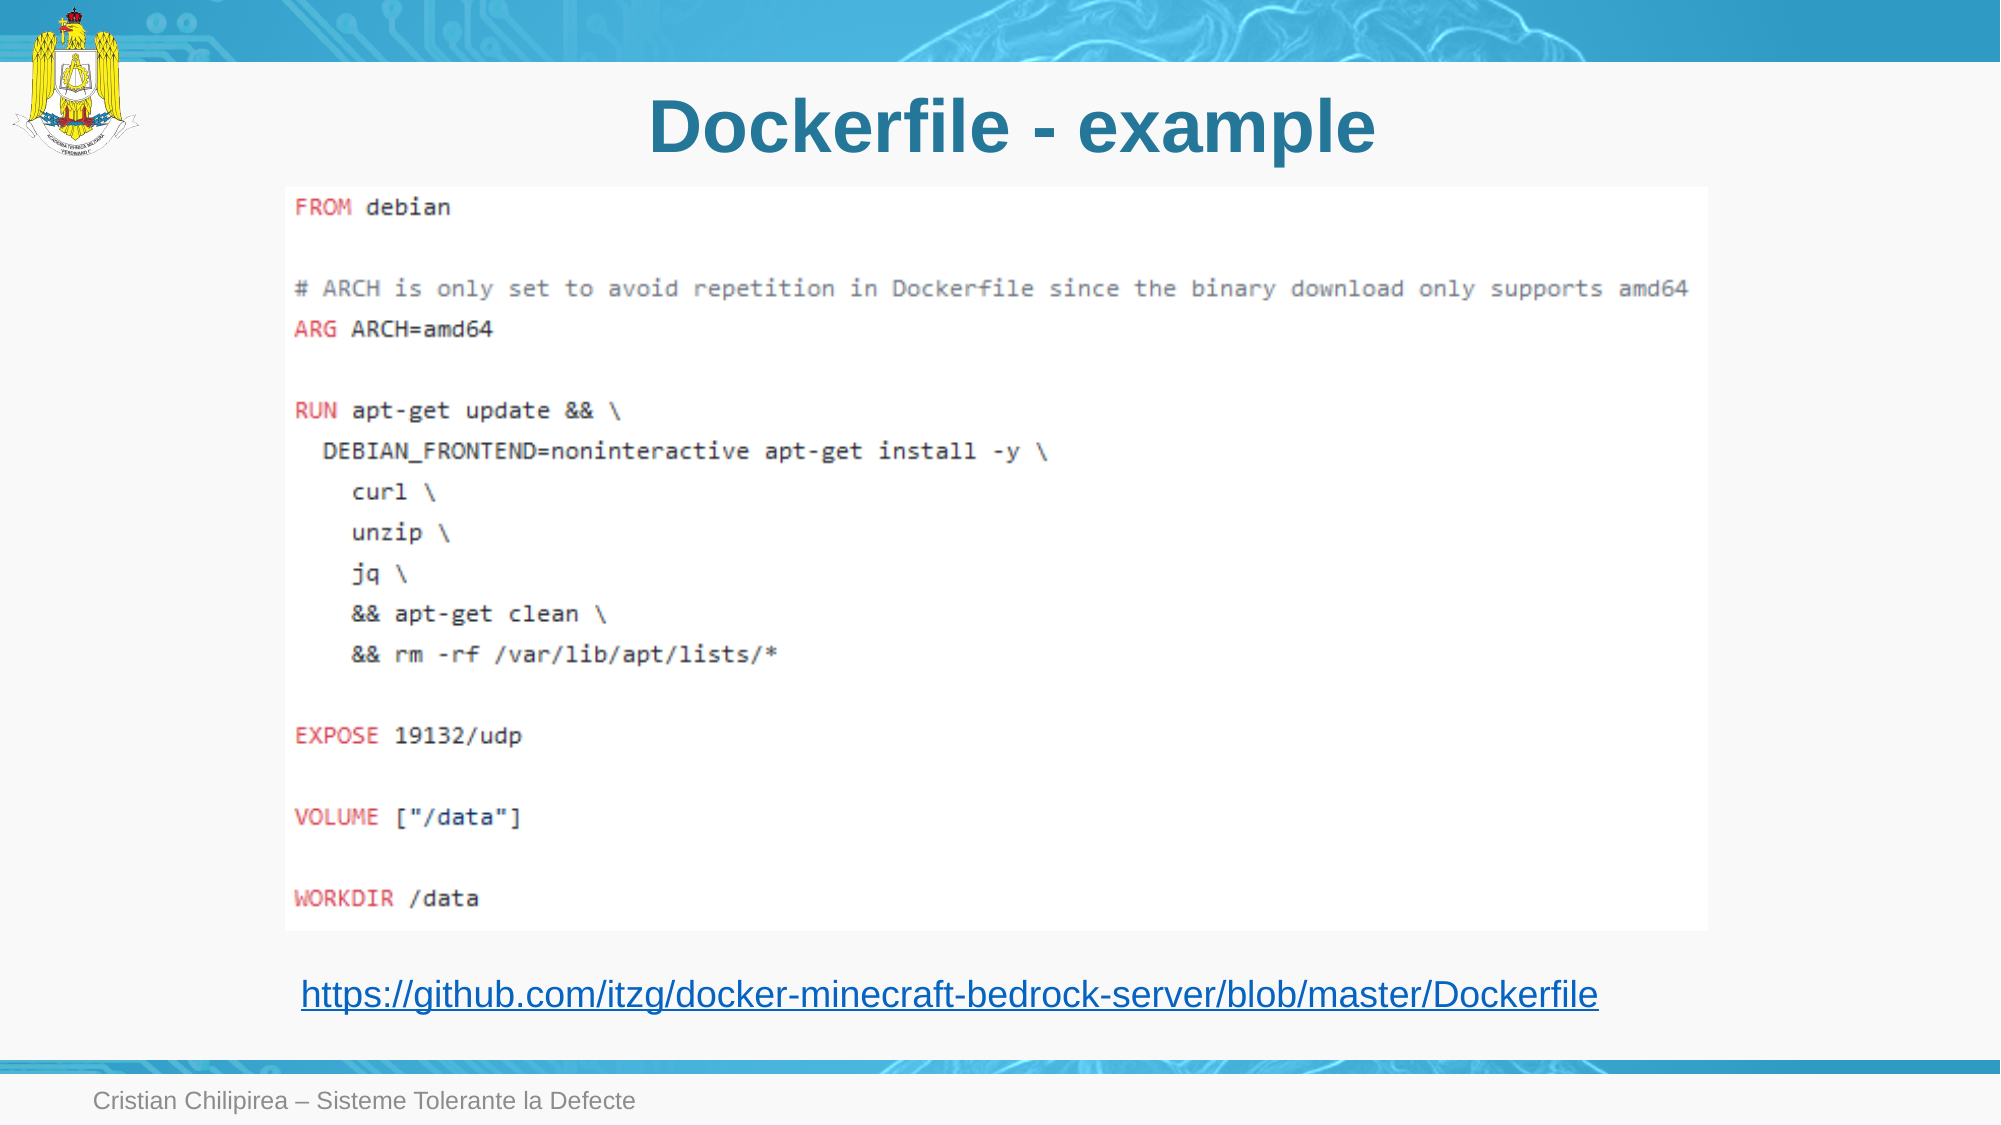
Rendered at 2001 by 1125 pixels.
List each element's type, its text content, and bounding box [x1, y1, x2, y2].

picture [285, 187, 1708, 931]
footer Cristian Chilipirea – Sisteme Tolerante la Defecte [77, 1073, 1338, 1125]
text_box https://github.com/itzg/docker-minecraft-bedrock-server/blob/master/Dockerfile [286, 962, 1615, 1022]
title Dockerfile - example [150, 76, 1876, 180]
picture [0, 0, 2000, 156]
picture [0, 1060, 2000, 1074]
